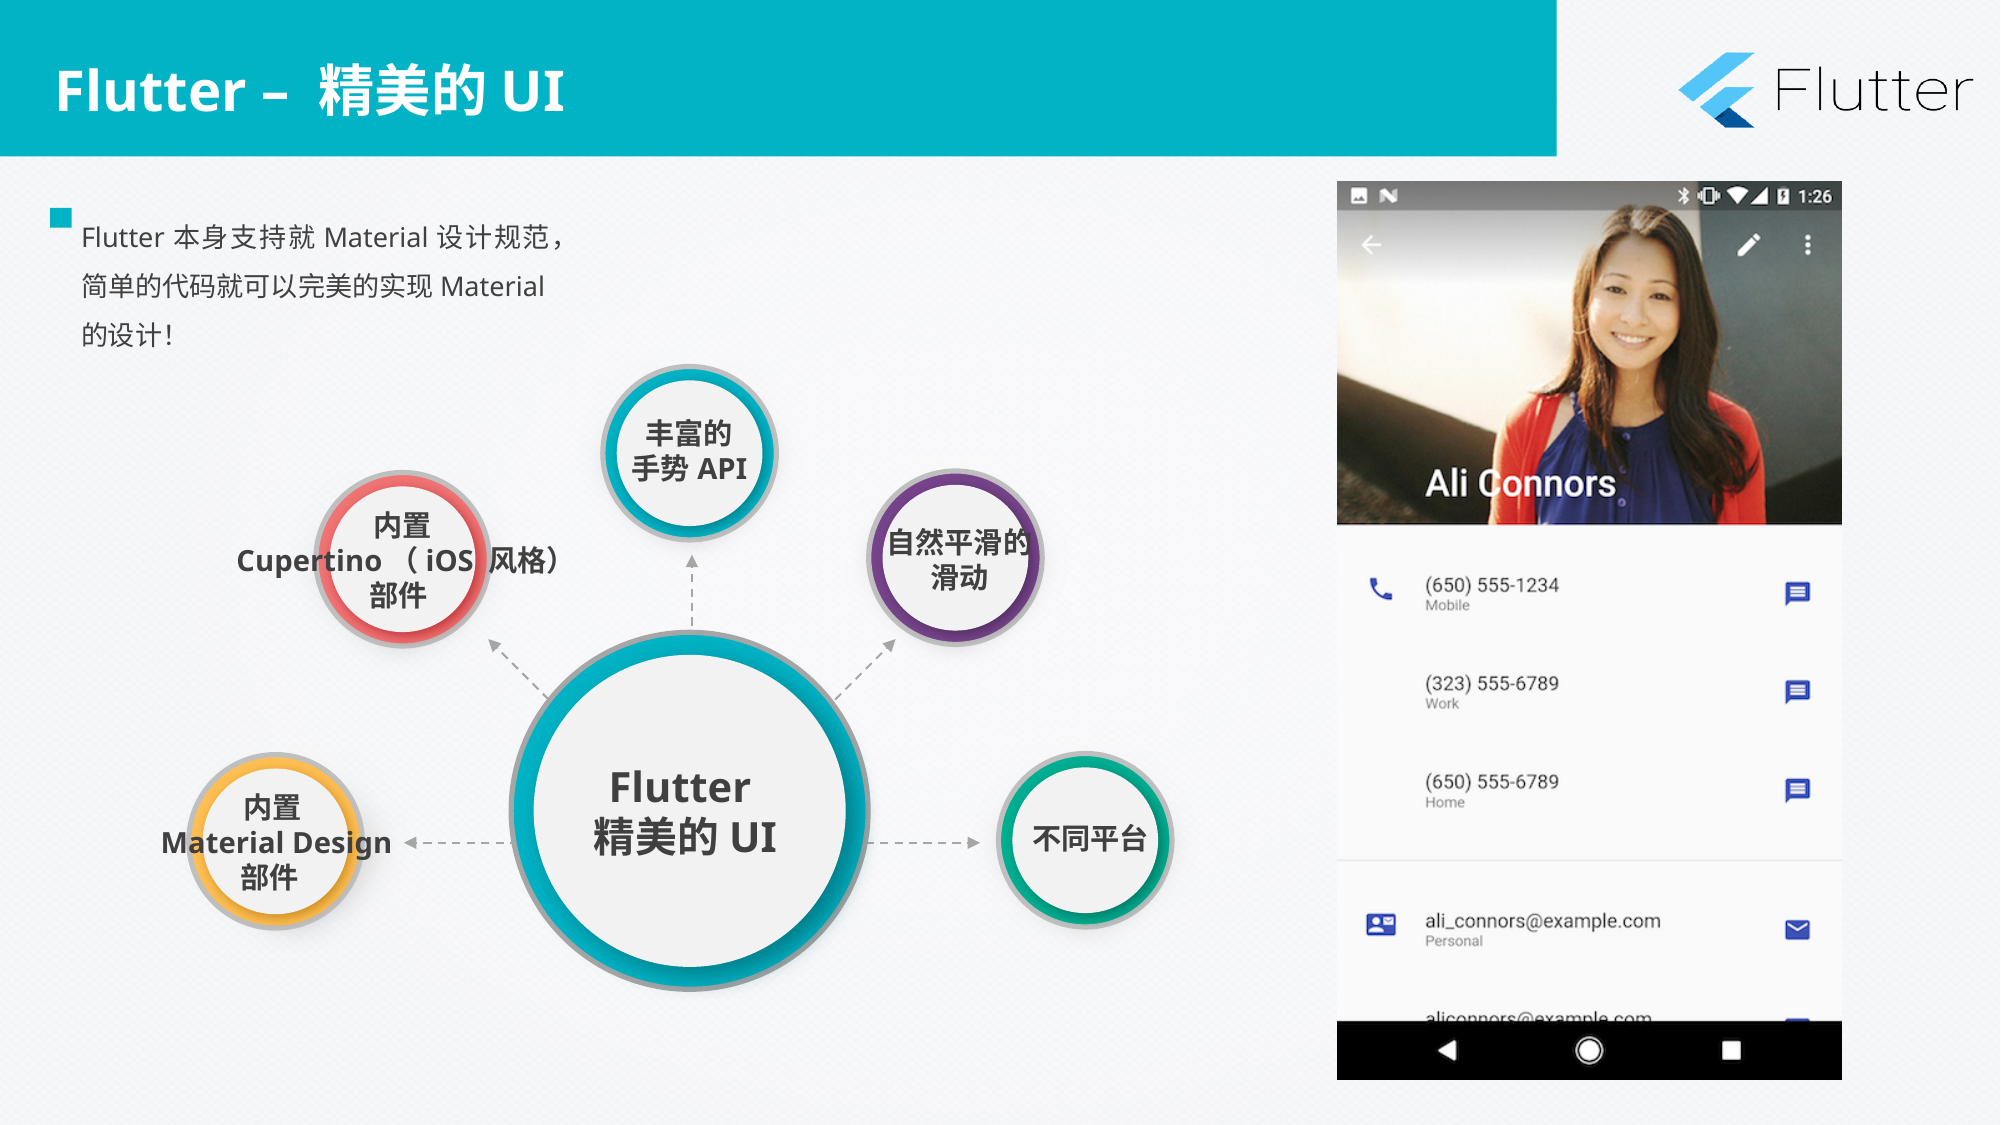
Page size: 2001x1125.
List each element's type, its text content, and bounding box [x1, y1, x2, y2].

picture [0, 0, 2001, 1125]
text_box [0, 0, 1559, 158]
text_box Flutter – 精美的UI [39, 48, 1409, 131]
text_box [30, 204, 1206, 990]
